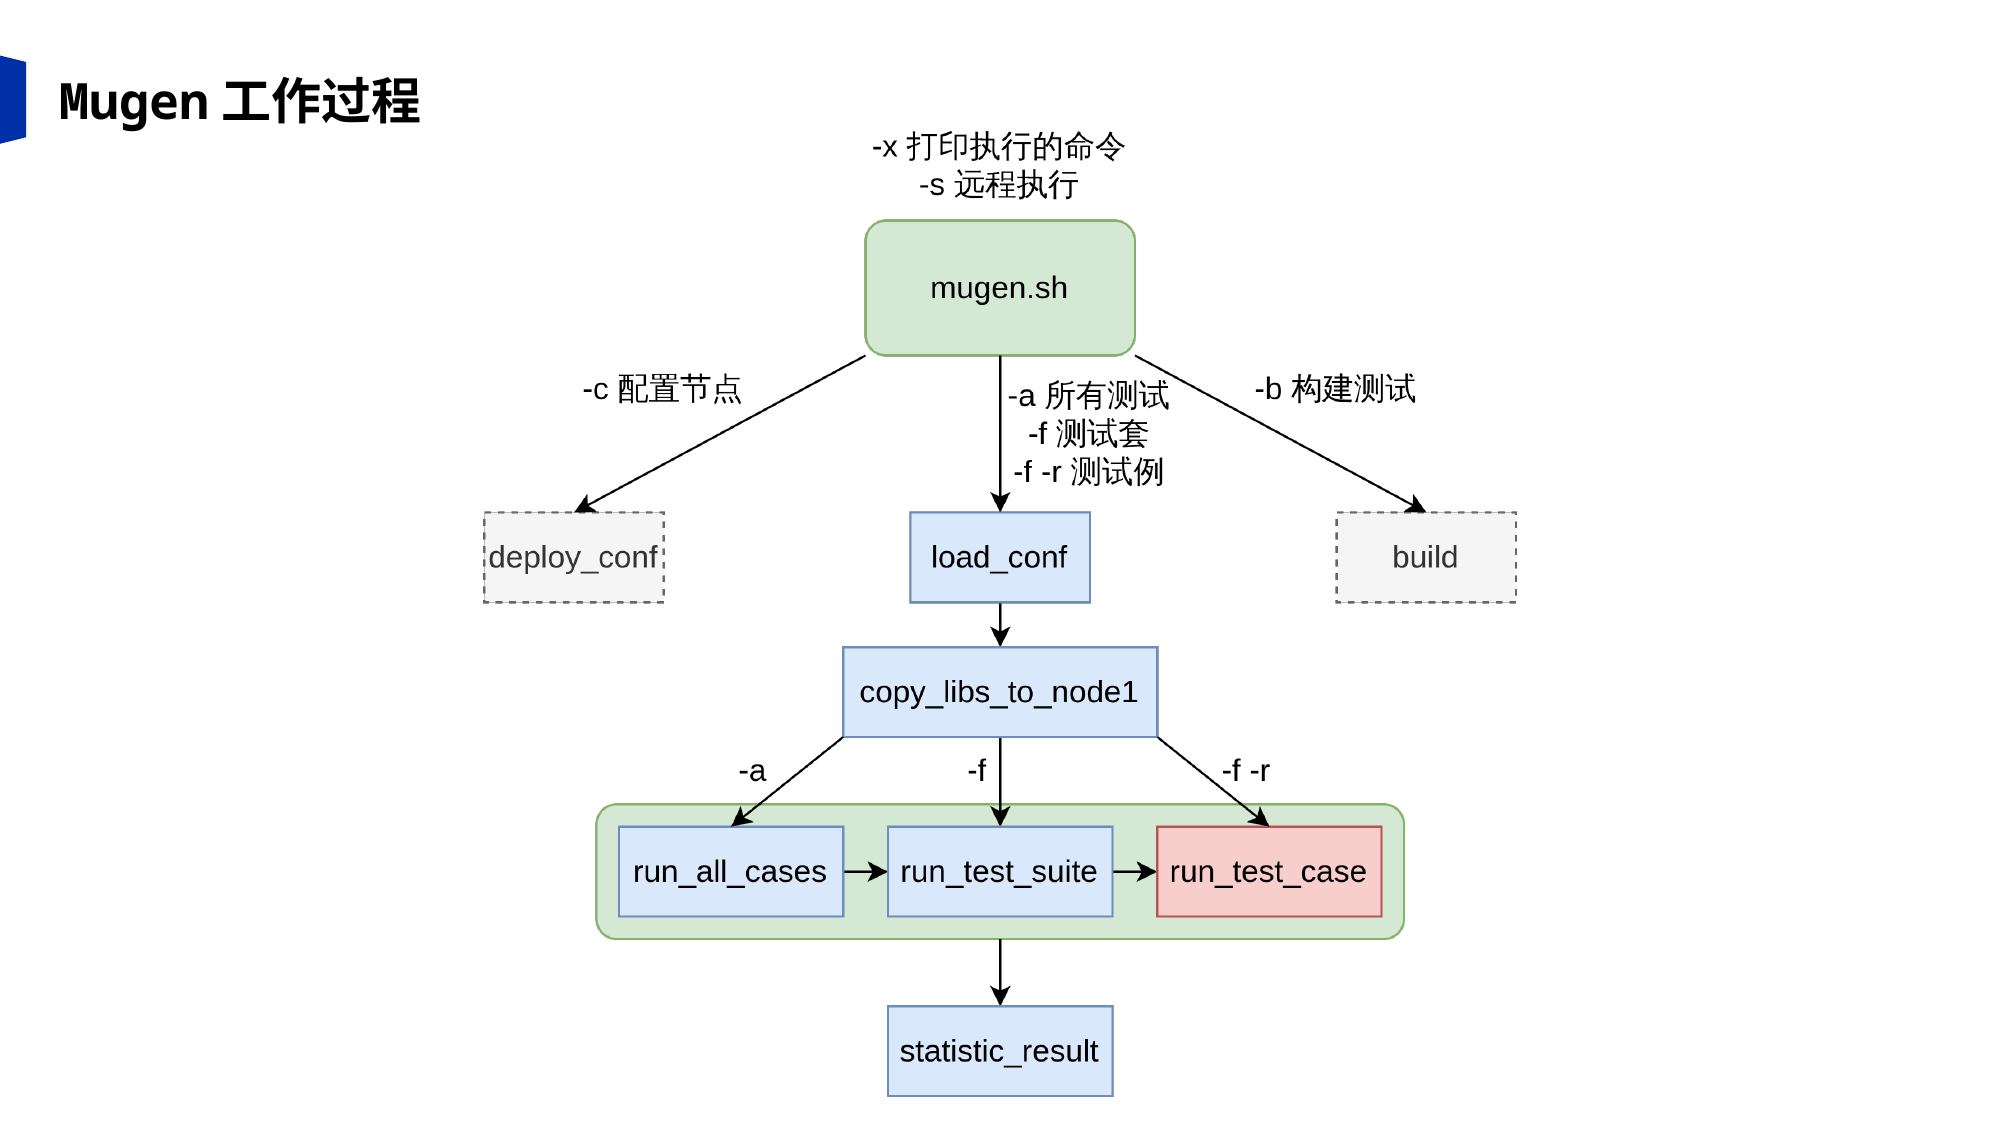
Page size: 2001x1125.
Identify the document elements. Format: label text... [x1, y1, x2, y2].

text_box [0, 54, 28, 145]
picture [483, 125, 1517, 1097]
text_box Mugen工作过程 [44, 62, 1558, 138]
